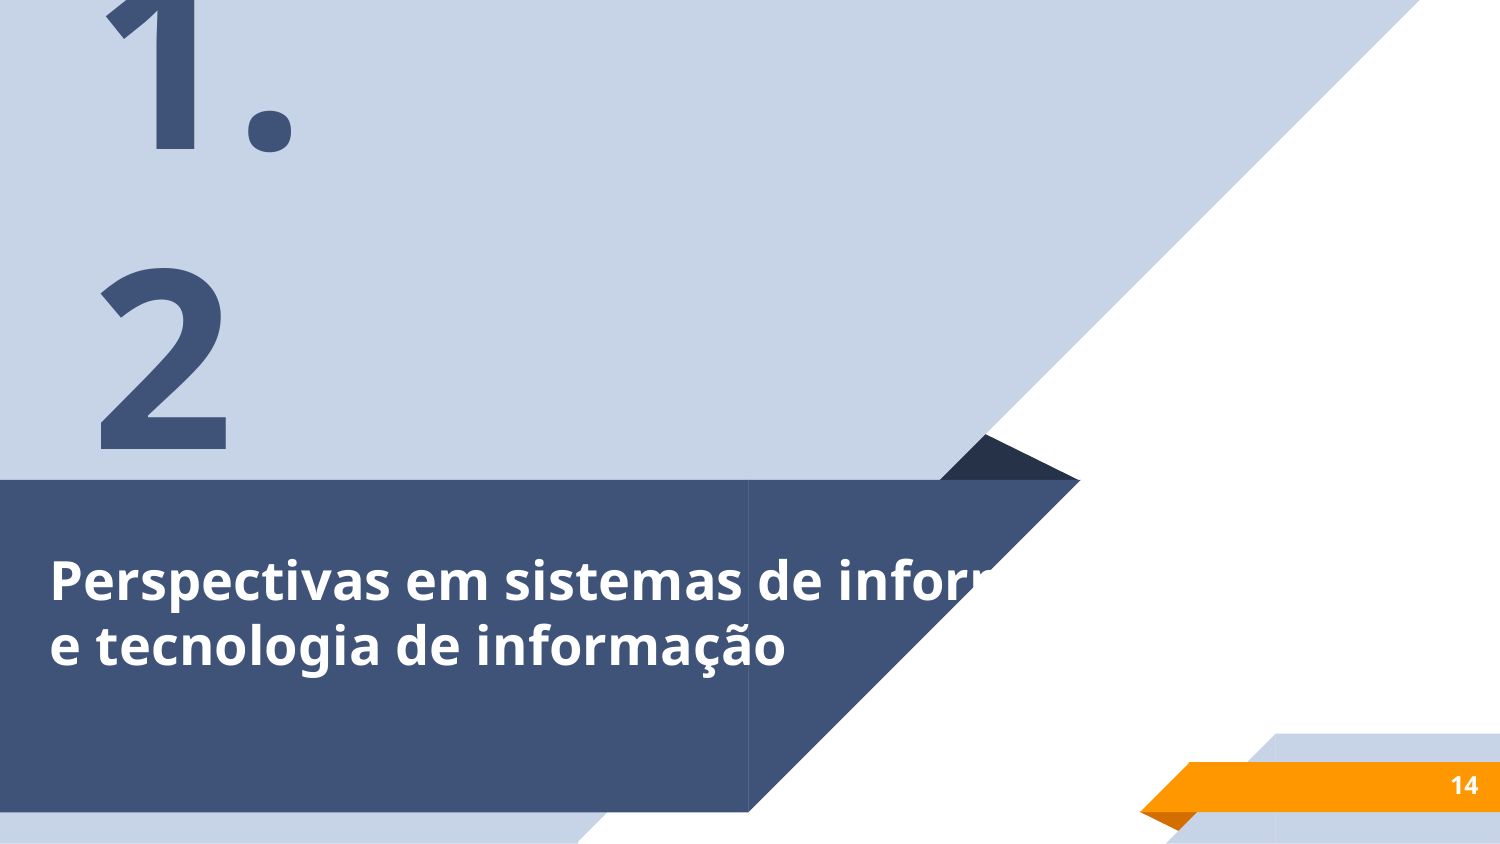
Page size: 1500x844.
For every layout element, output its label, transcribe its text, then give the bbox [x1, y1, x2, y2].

text_box 1.2 [76, 0, 434, 515]
title Perspectivas em sistemas de informação e tecnologia de informação [34, 501, 1179, 692]
slide_number ‹#› [1249, 760, 1494, 813]
